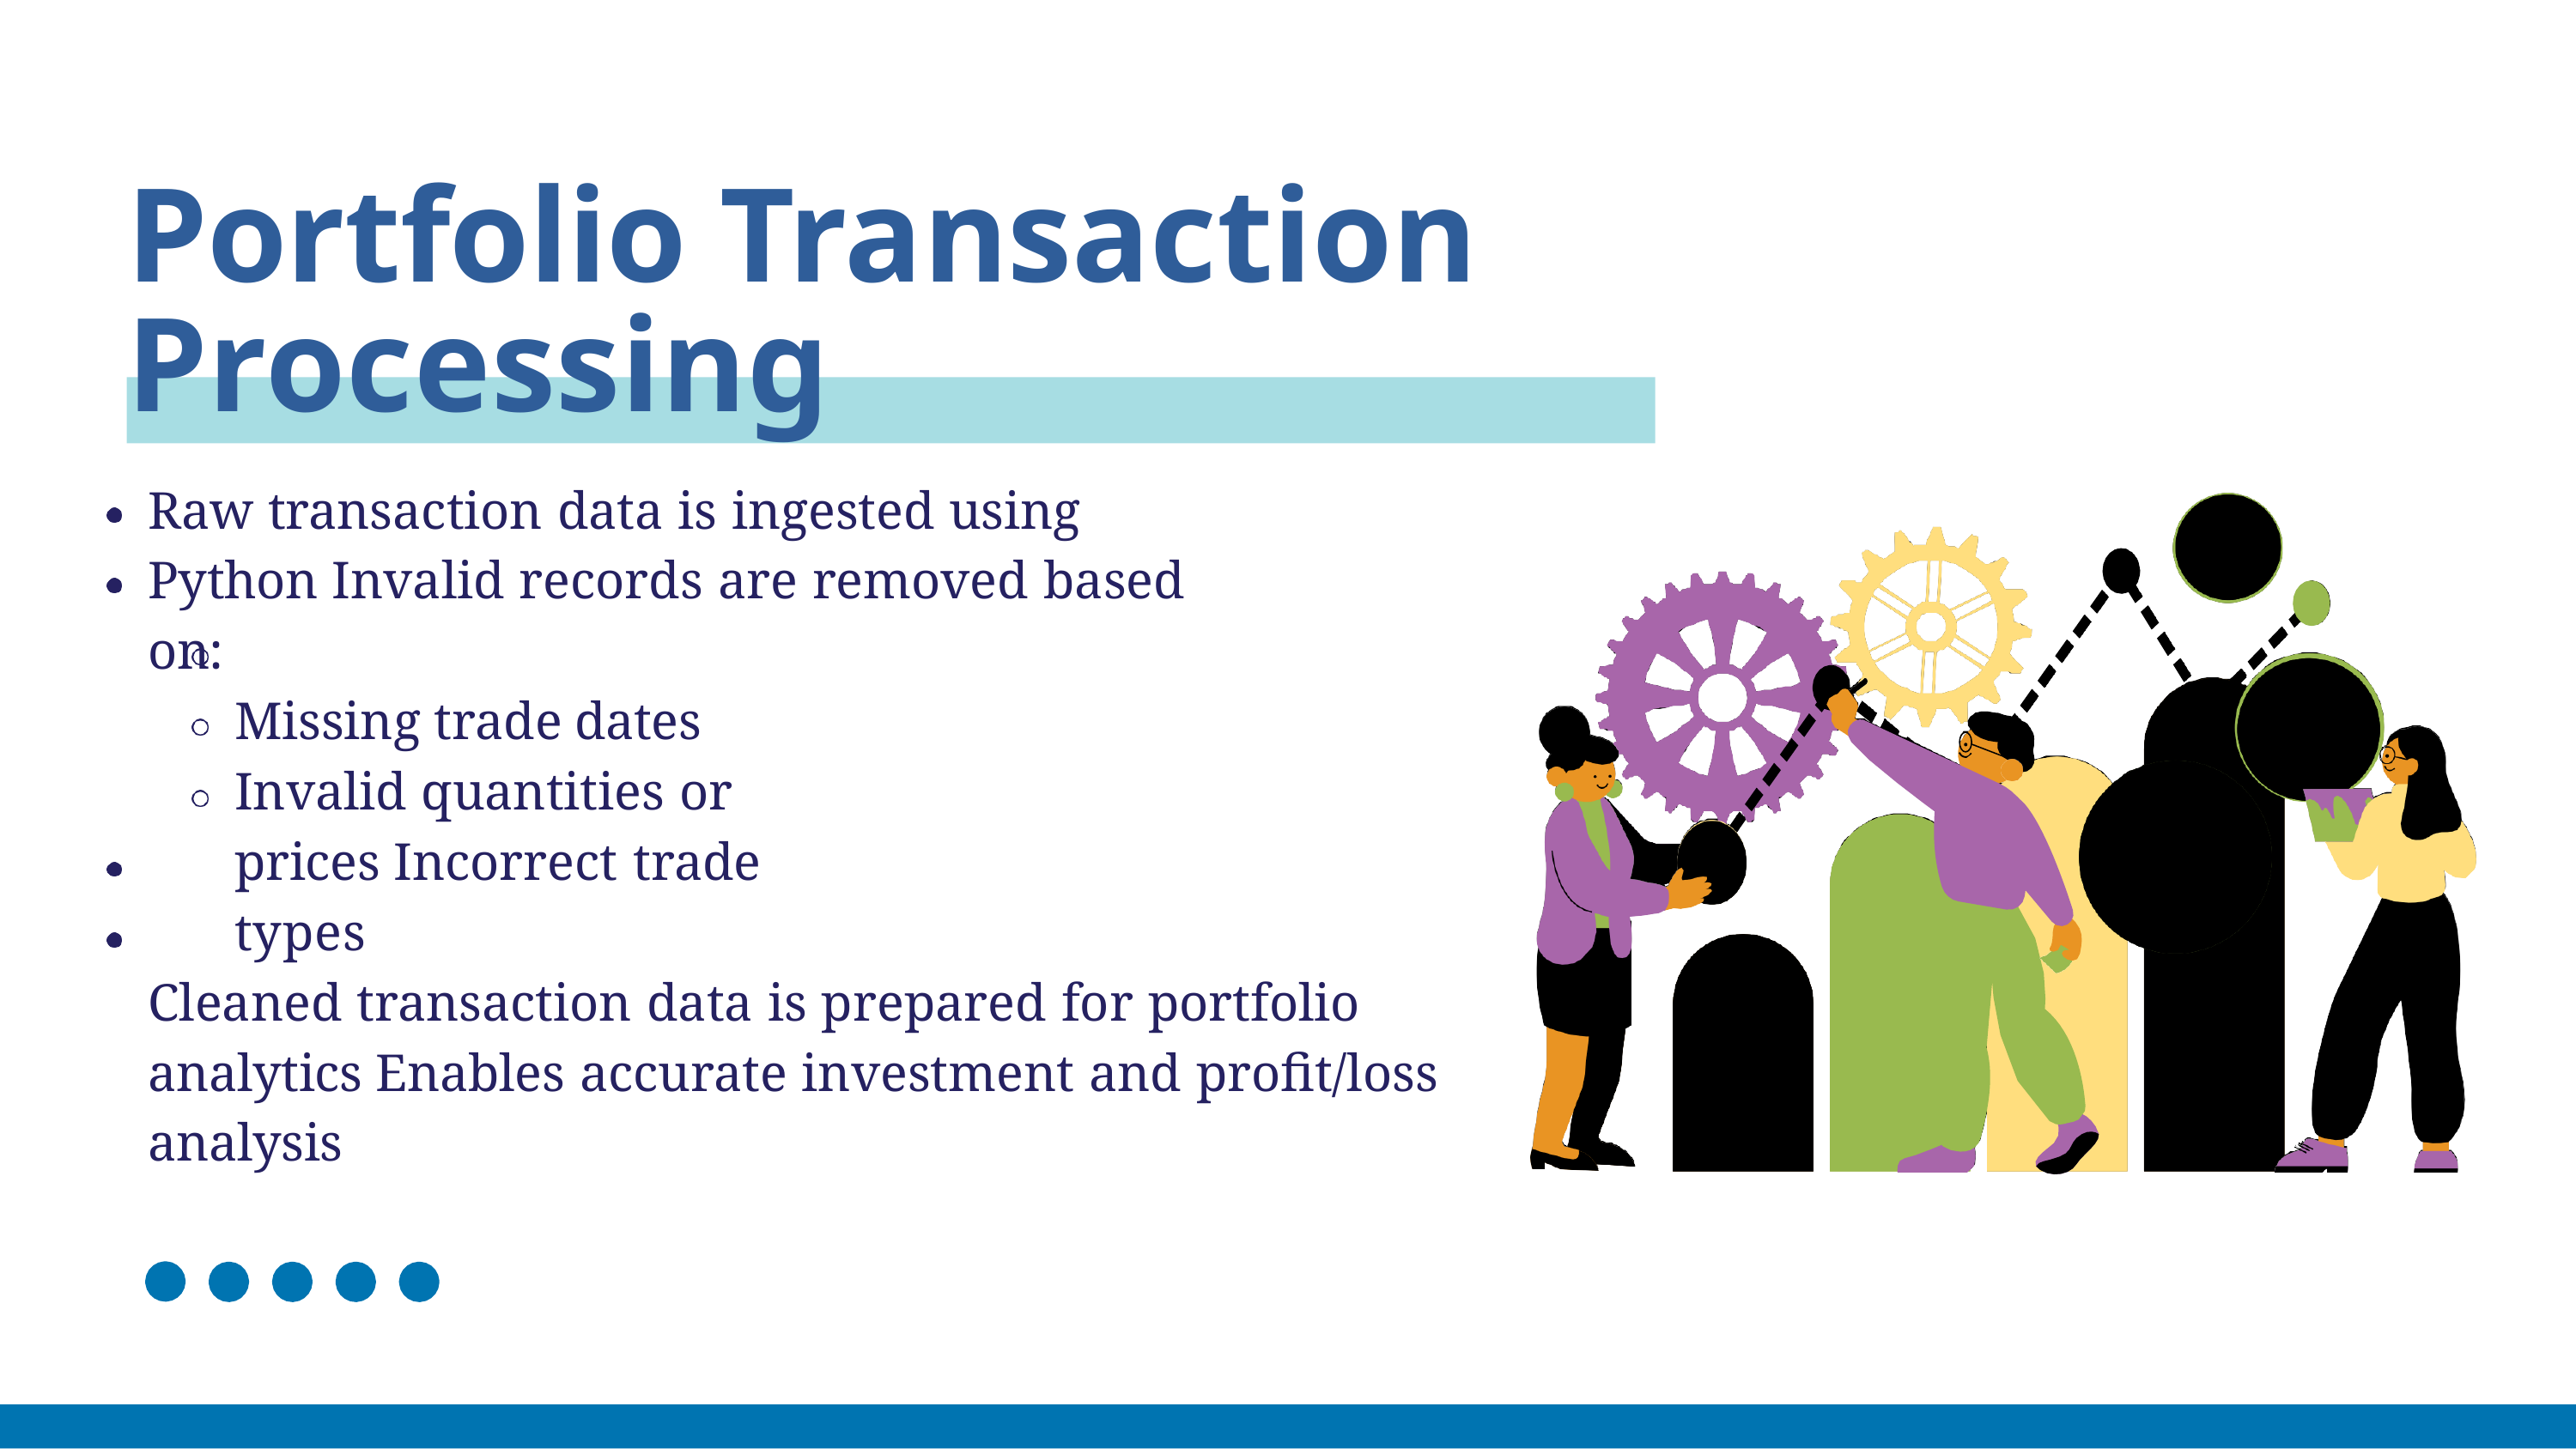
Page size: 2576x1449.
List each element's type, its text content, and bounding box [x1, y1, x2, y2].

text_box [335, 1261, 376, 1302]
text_box [145, 1261, 186, 1302]
text_box [398, 1261, 440, 1302]
picture [191, 648, 209, 665]
text_box [209, 1261, 250, 1302]
picture [191, 790, 209, 807]
picture [106, 861, 122, 877]
text_box Raw transaction data is ingested using Python Invalid records are removed based on: Missing trade dates Invalid quantities or prices Incorrect trade types Cleaned transaction data is prepared for portfolio analytics Enables accurate investment and profit/loss analysis [146, 467, 1495, 1172]
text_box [1529, 493, 2476, 1175]
picture [106, 507, 122, 523]
text_box [0, 1404, 2576, 1449]
picture [106, 932, 122, 948]
title Portfolio Transaction Processing [125, 150, 1479, 438]
picture [106, 578, 122, 594]
text_box [126, 377, 1656, 444]
text_box [271, 1261, 313, 1302]
picture [191, 718, 209, 737]
